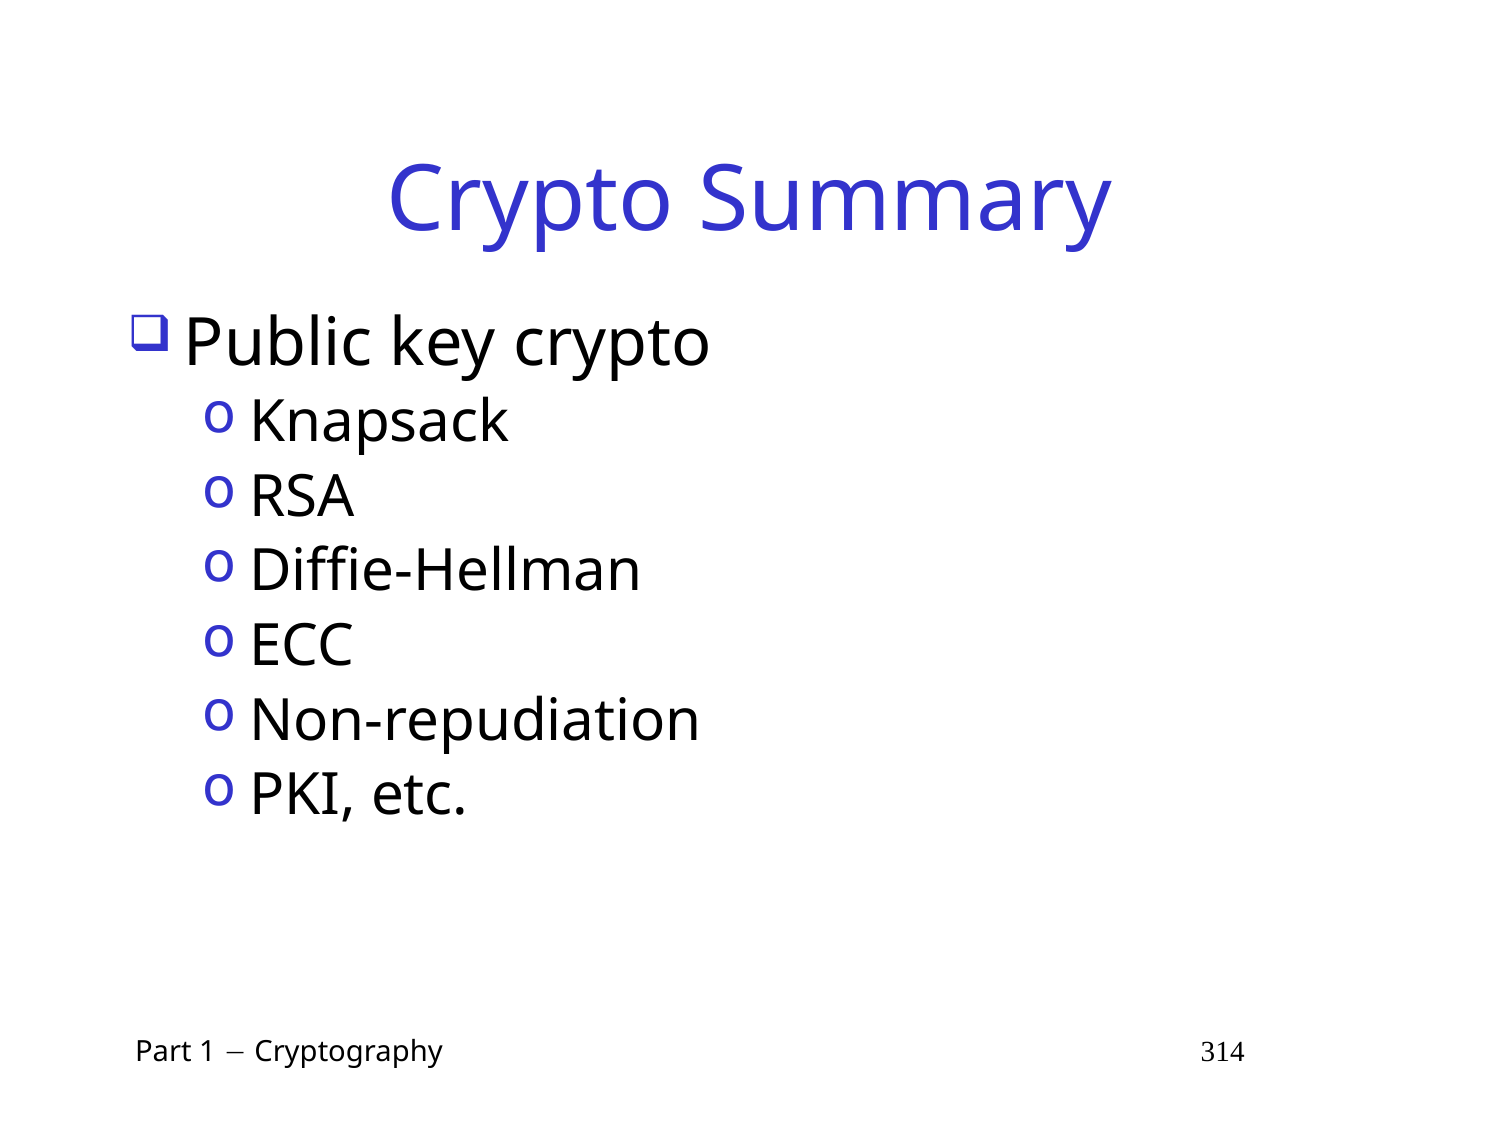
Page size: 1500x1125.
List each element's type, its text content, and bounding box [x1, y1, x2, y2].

list Public key crypto Knapsack RSA Diffie-Hellman ECC Non-repudiation PKI, etc. [112, 299, 1388, 976]
footer Part 1  Cryptography 314 [112, 1024, 1401, 1101]
title Crypto Summary [112, 99, 1388, 288]
